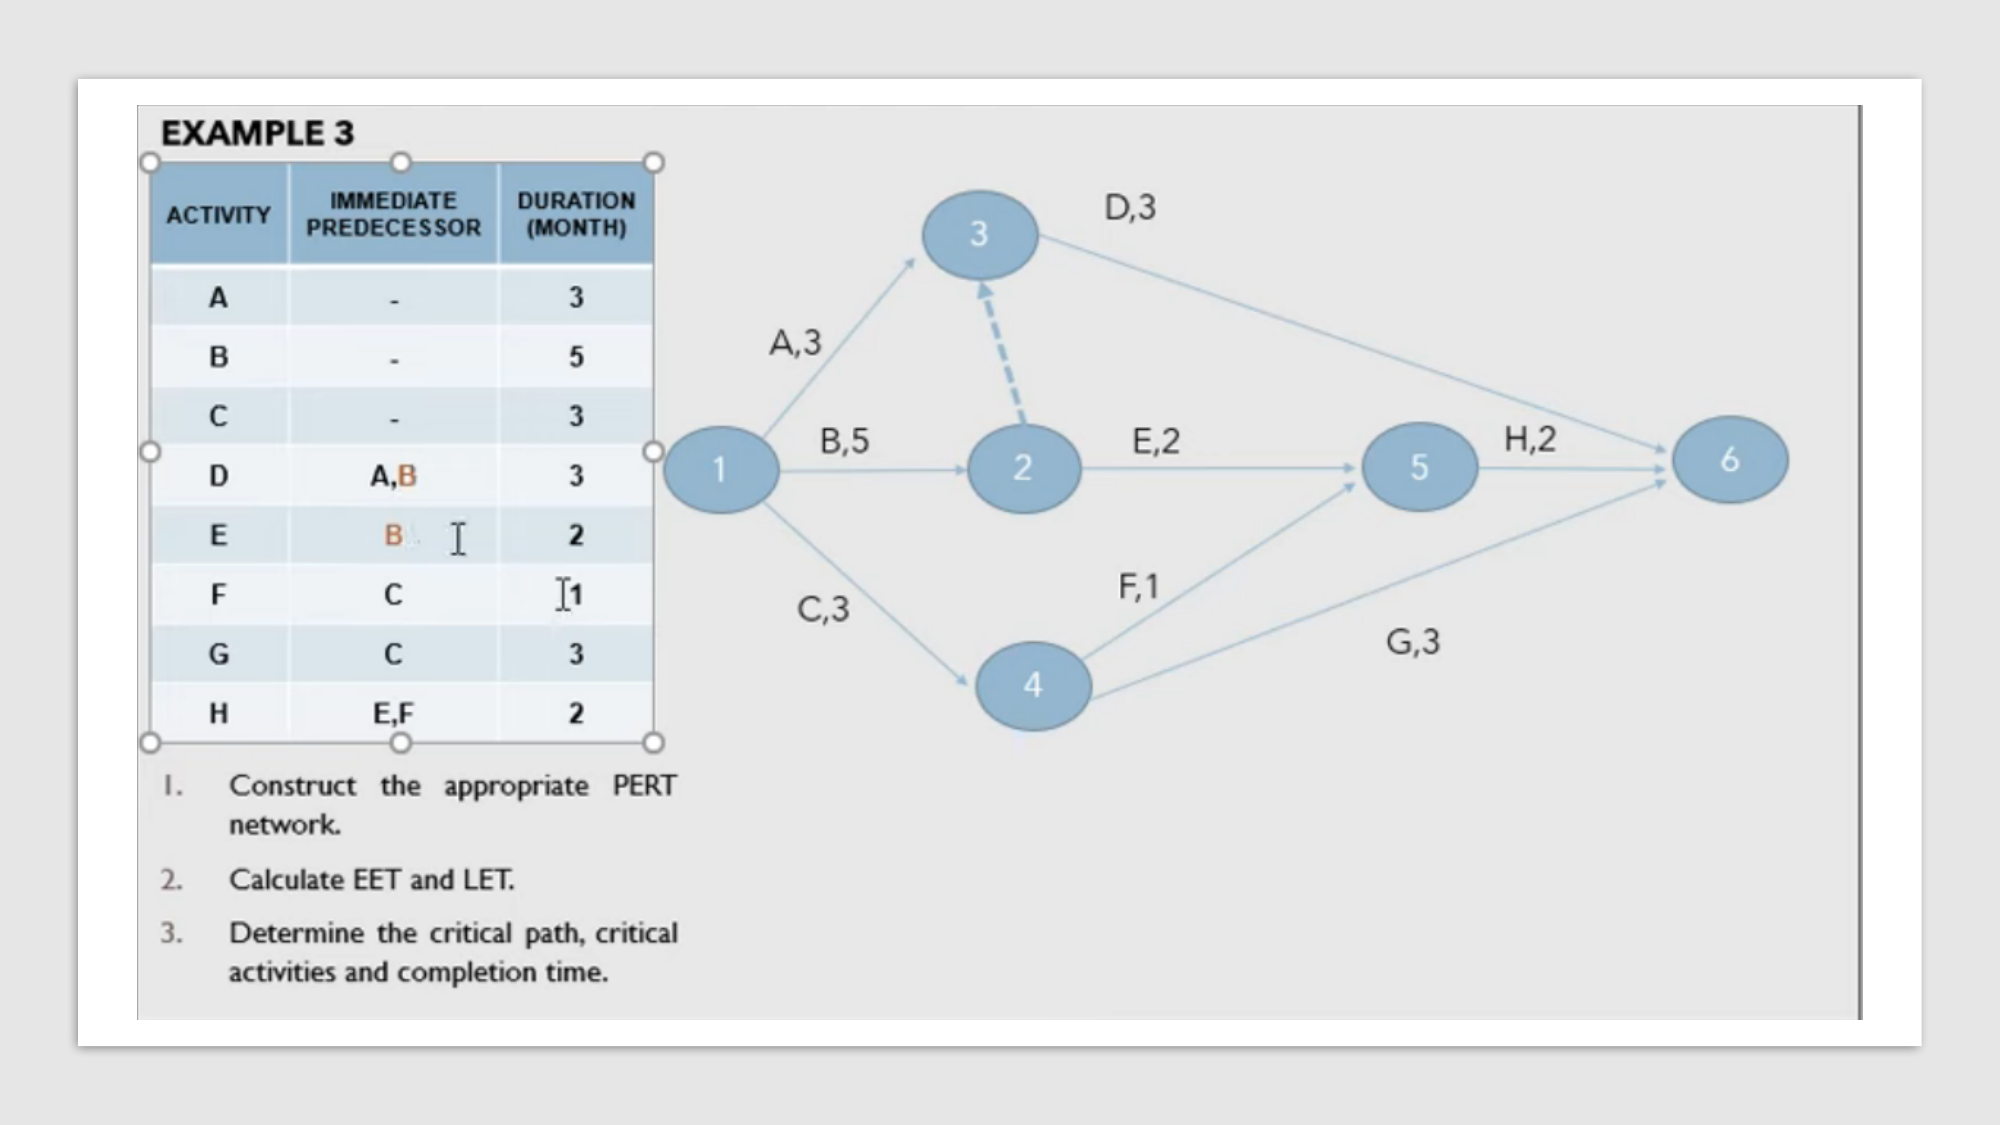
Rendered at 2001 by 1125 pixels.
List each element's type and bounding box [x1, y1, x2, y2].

text_box [0, 0, 2000, 1125]
list [137, 105, 1863, 1020]
text_box [77, 78, 1923, 1047]
